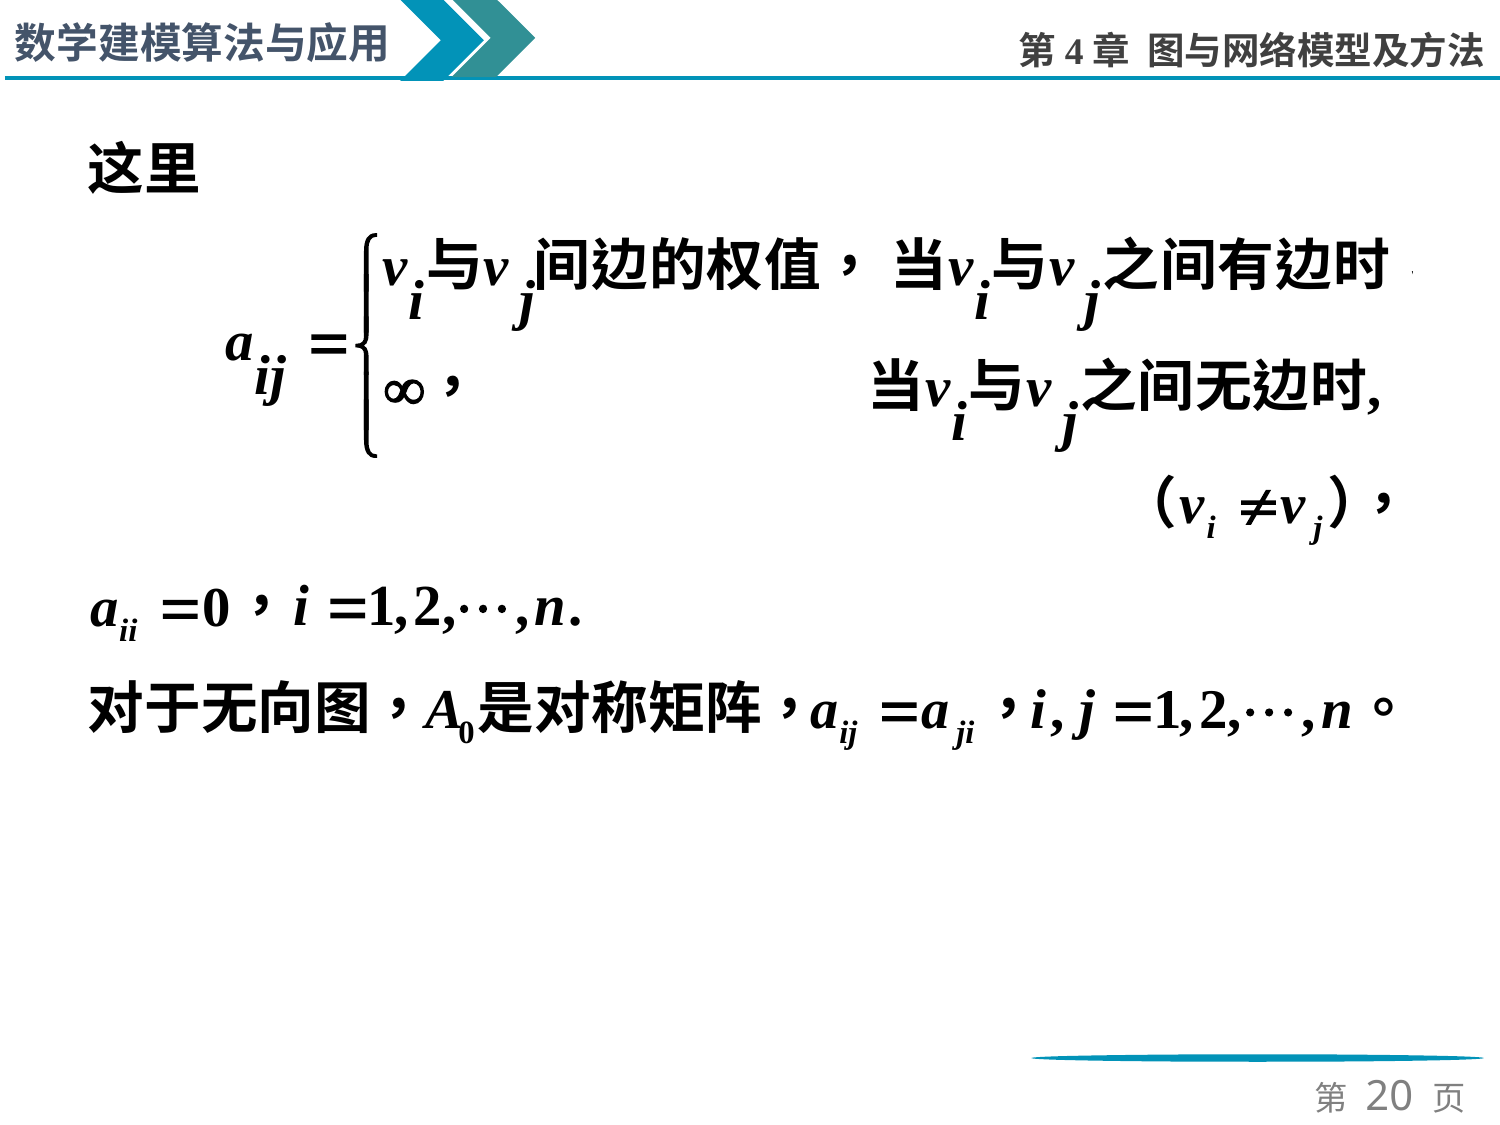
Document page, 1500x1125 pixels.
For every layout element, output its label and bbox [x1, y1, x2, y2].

text_box [87, 131, 1413, 792]
